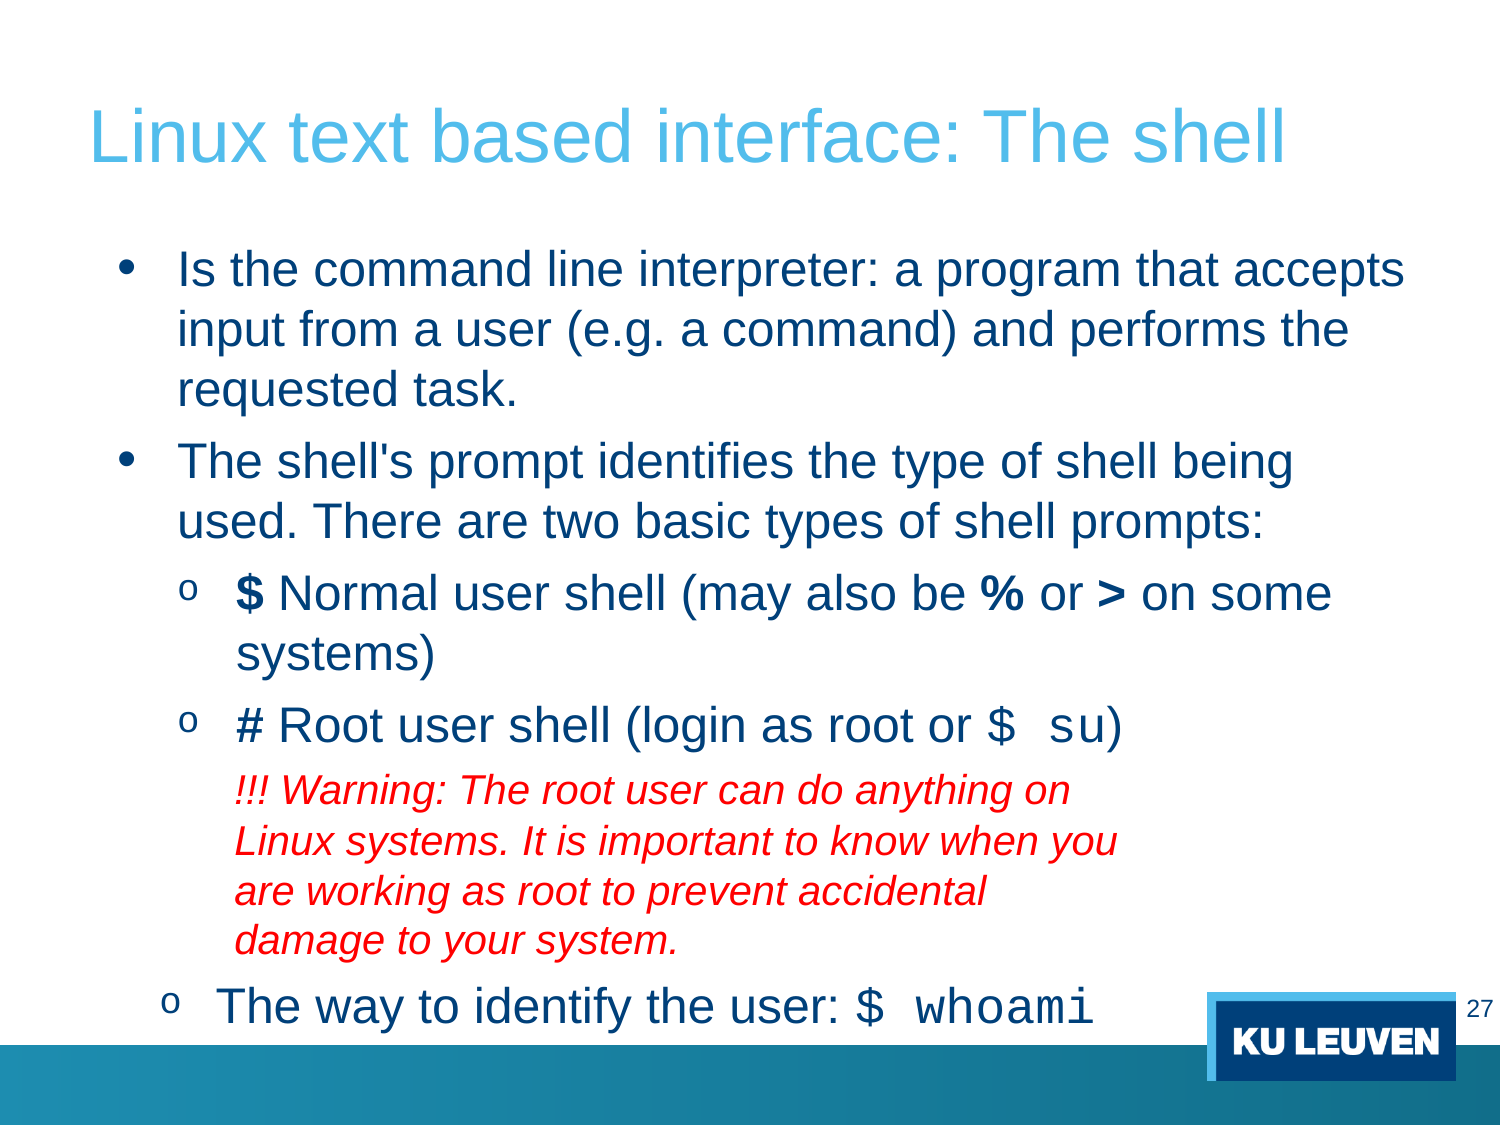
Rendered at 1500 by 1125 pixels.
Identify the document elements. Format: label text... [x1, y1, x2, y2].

text_box !!! Warning: The root user can do anything on Linux systems. It is important to know when you are working as root to prevent accidental damage to your system. The way to identify the user: $ whoami [159, 763, 1134, 1100]
title Linux text based interface: The shell [88, 29, 1456, 178]
picture [1207, 992, 1456, 1081]
list Is the command line interpreter: a program that accepts input from a user (e.g. a command) and performs the requested task. The shell's prompt identifies the type of shell being used. There are two basic types of shell prompts: $ Normal user shell (may also be % or > on some systems) # Root user shell (login as root or $ su) [117, 236, 1418, 693]
slide_number 27 [1340, 992, 1495, 1040]
